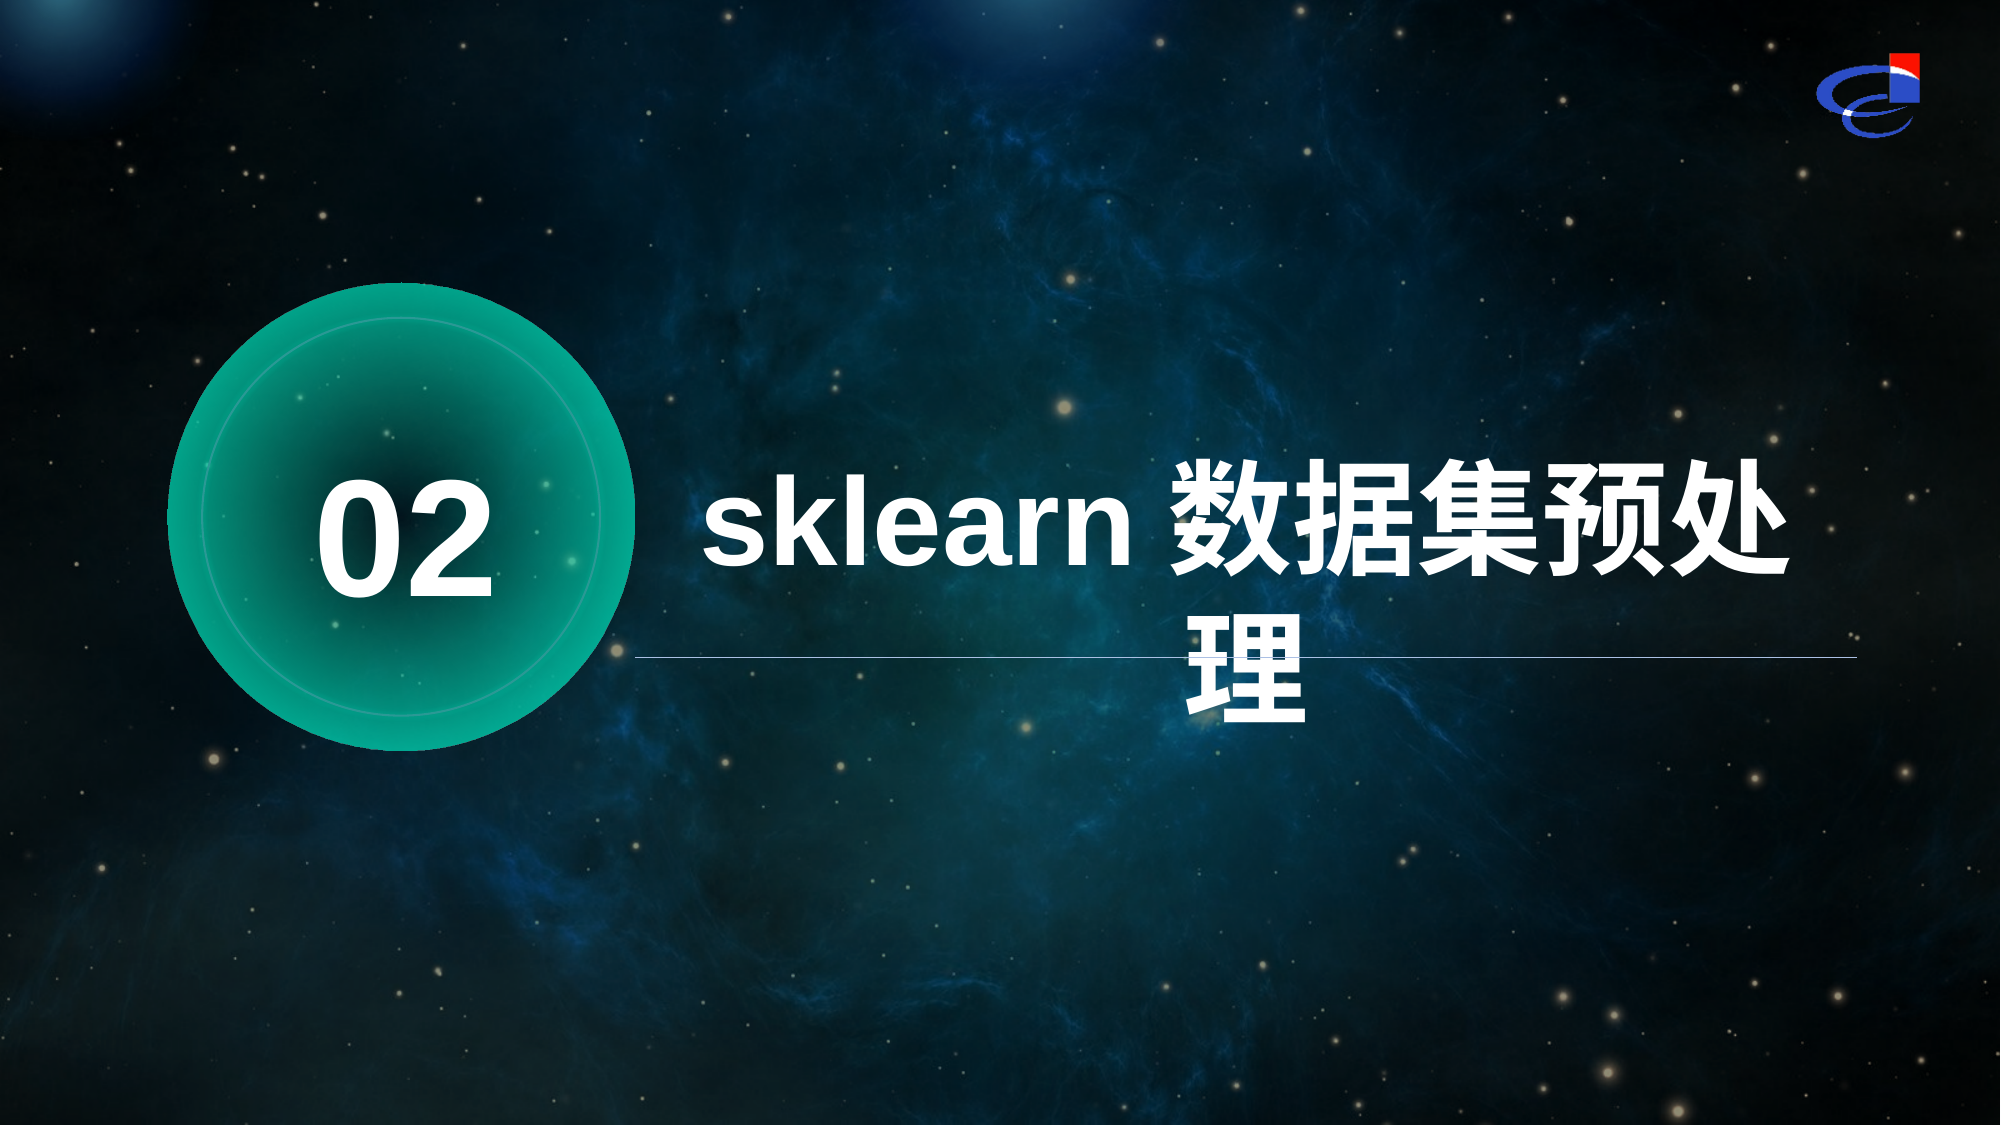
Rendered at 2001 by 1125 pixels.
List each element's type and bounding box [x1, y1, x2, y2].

picture [0, 0, 2001, 1125]
text_box [167, 282, 635, 751]
